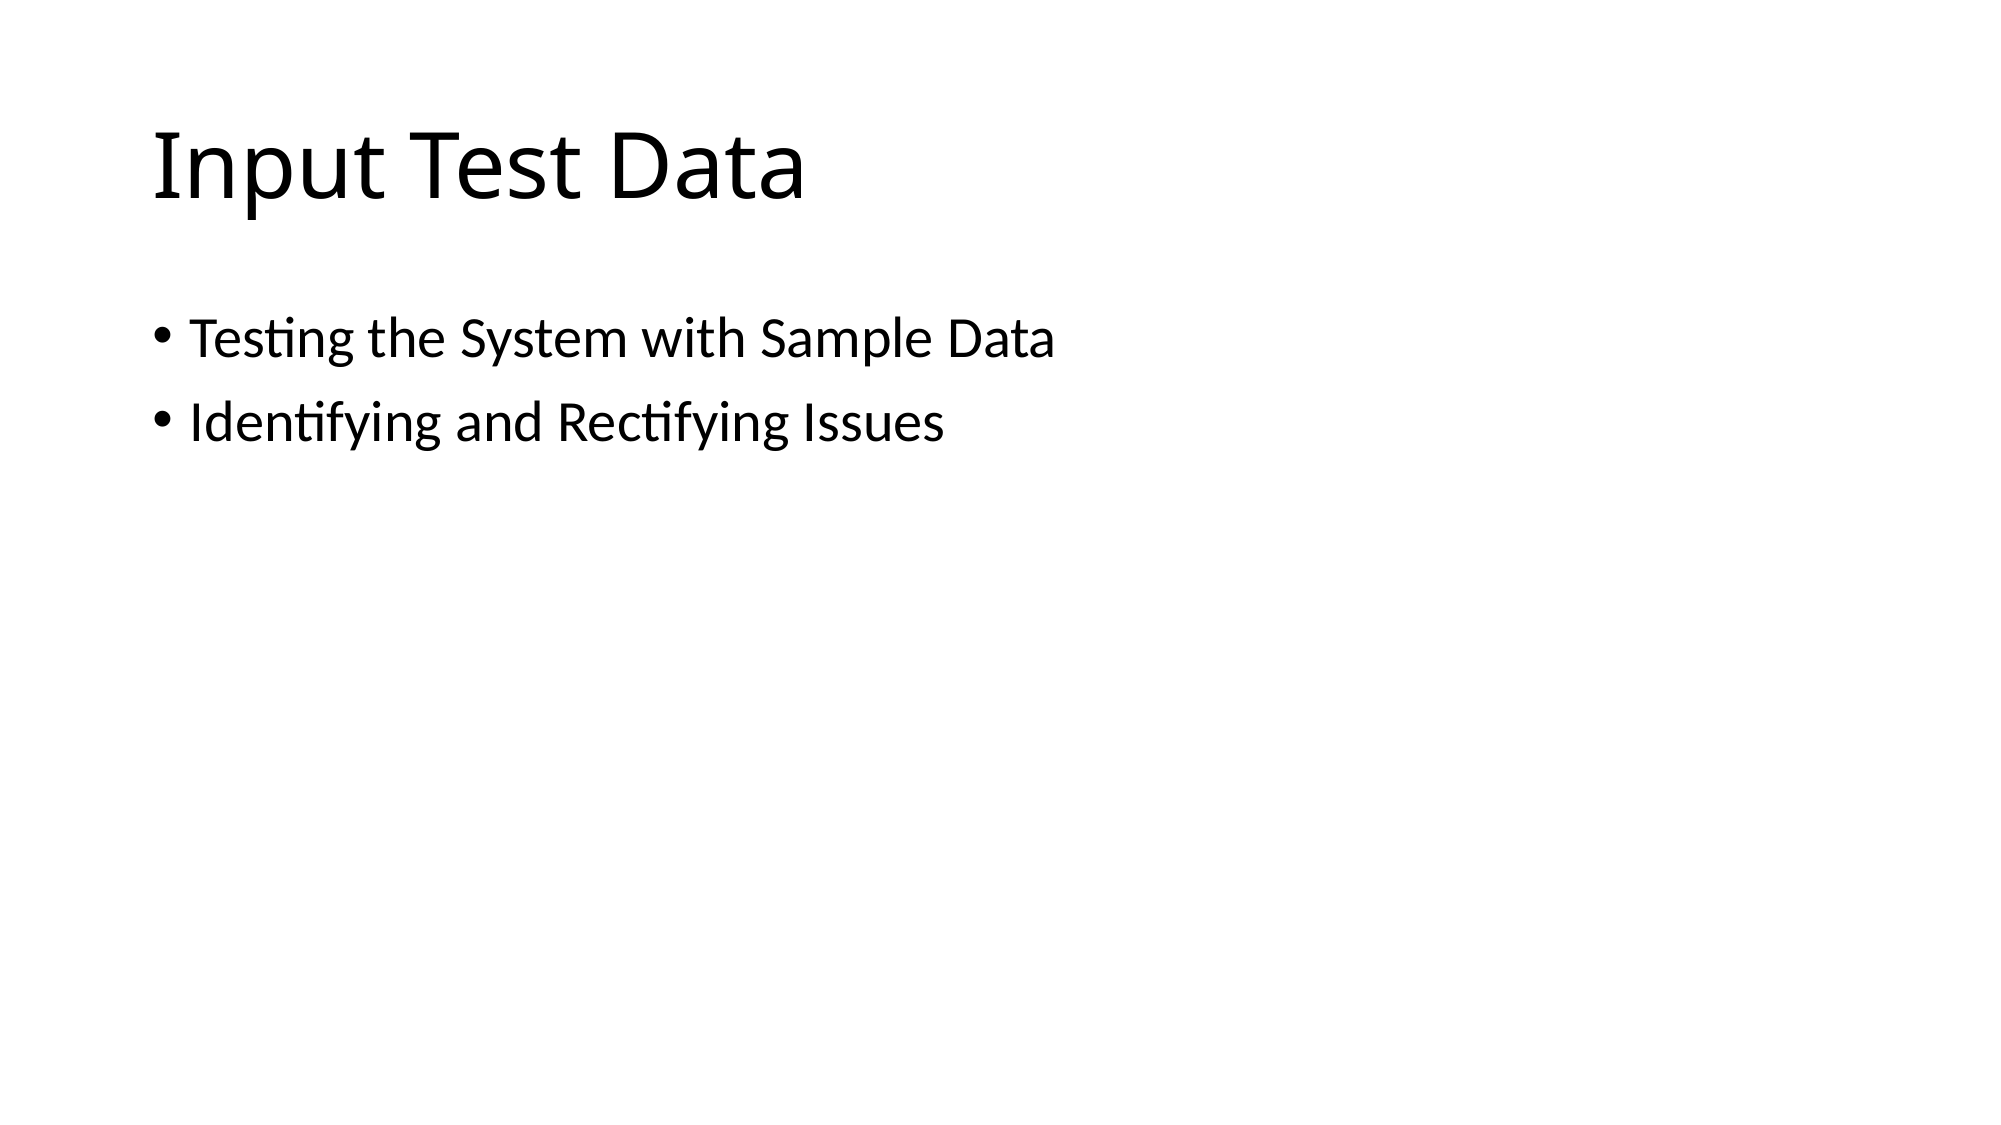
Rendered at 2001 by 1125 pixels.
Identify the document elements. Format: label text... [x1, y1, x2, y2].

title Input Test Data [137, 59, 1863, 278]
list Testing the System with Sample Data Identifying and Rectifying Issues [137, 299, 1863, 1014]
